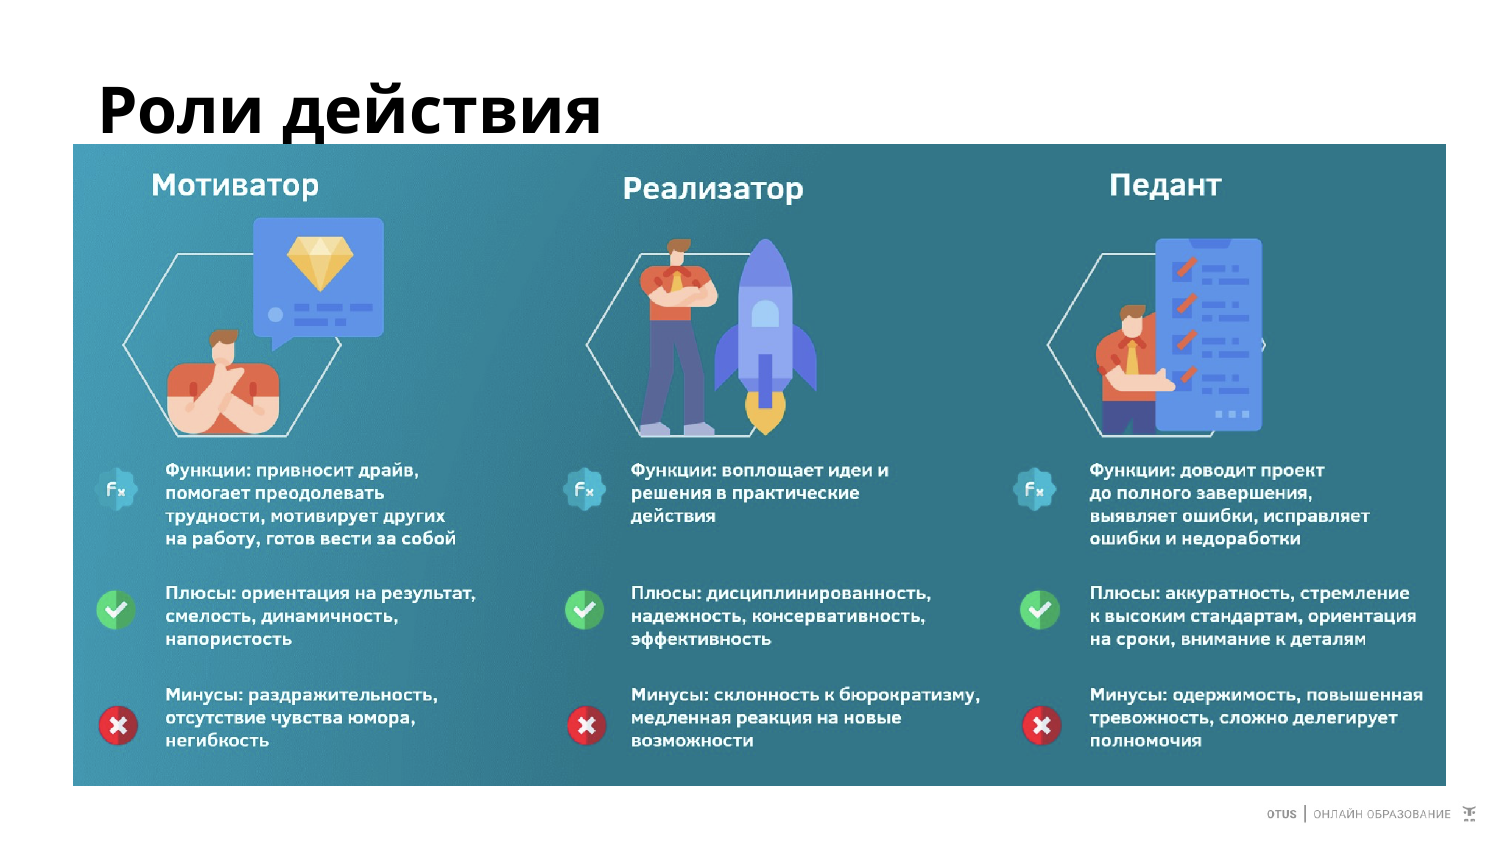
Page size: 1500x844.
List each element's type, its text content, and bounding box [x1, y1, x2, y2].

title Роли действия [82, 54, 1480, 145]
picture [0, 0, 1500, 844]
